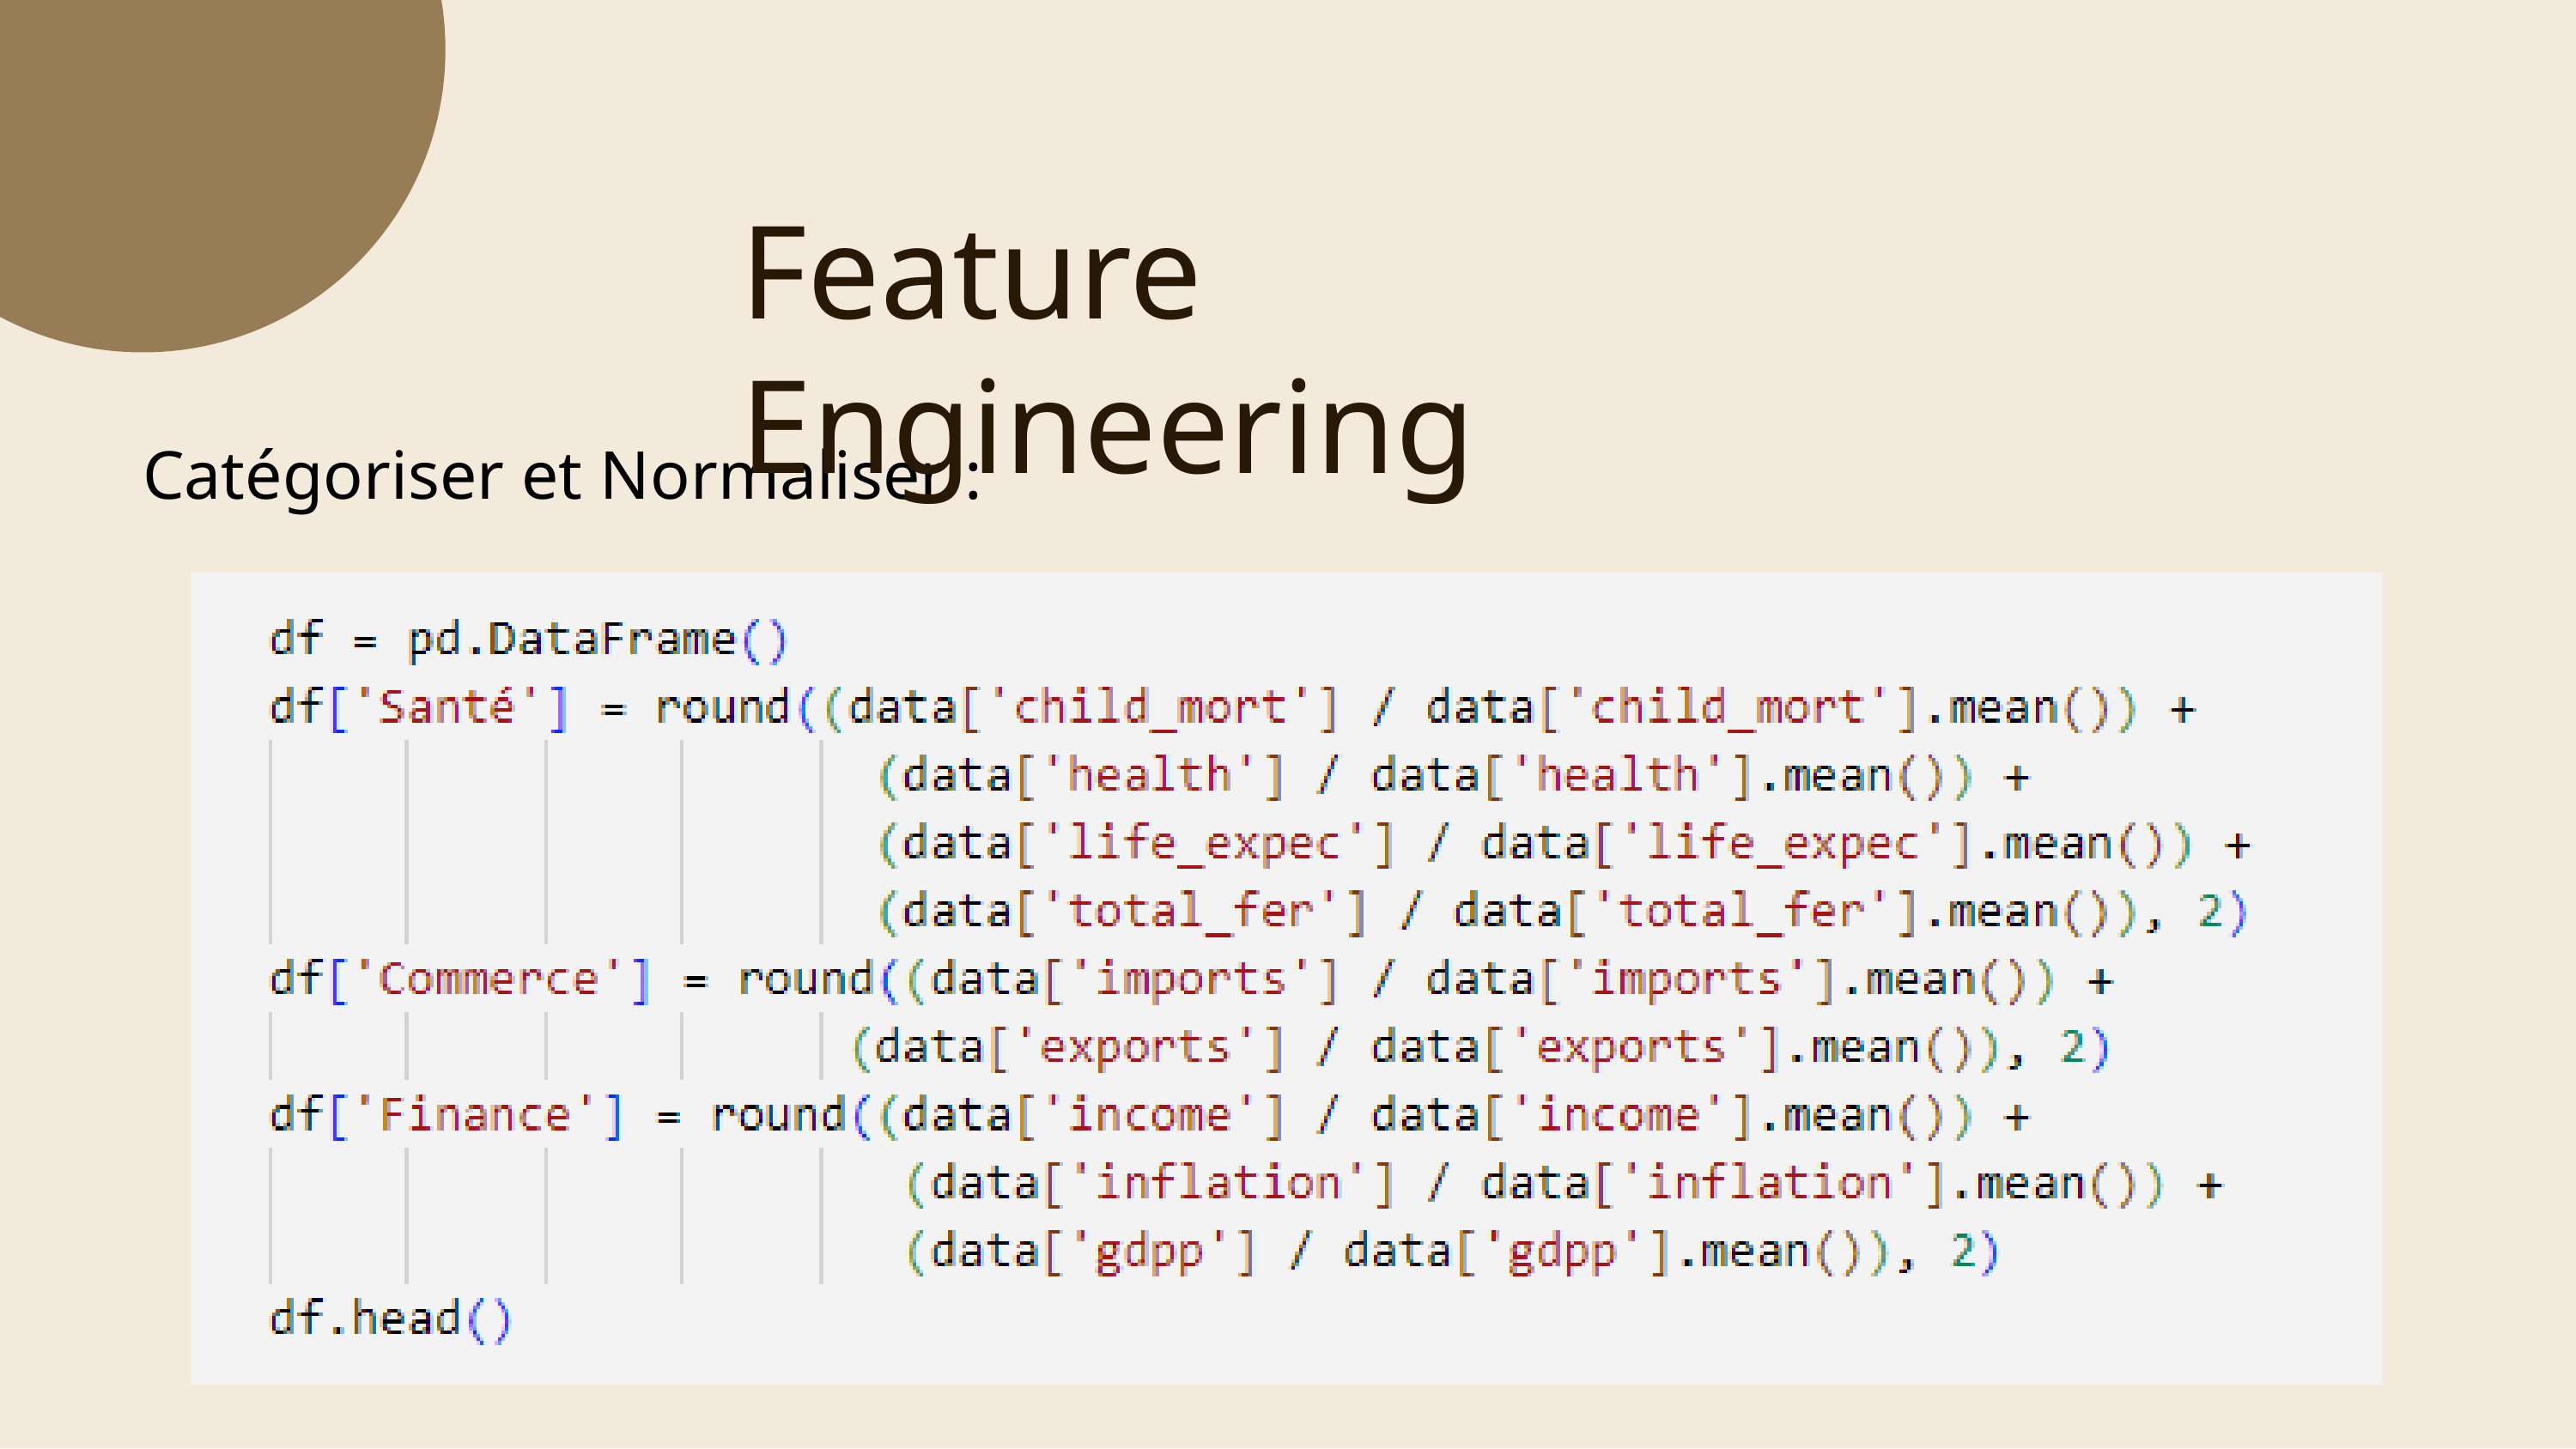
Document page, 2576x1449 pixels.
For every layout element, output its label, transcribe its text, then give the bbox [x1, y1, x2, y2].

text_box [0, 0, 2576, 1449]
text_box Catégoriser et Normaliser : [143, 419, 1011, 512]
text_box Feature Engineering [740, 190, 1835, 500]
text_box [0, 0, 446, 353]
text_box [191, 573, 2383, 1385]
